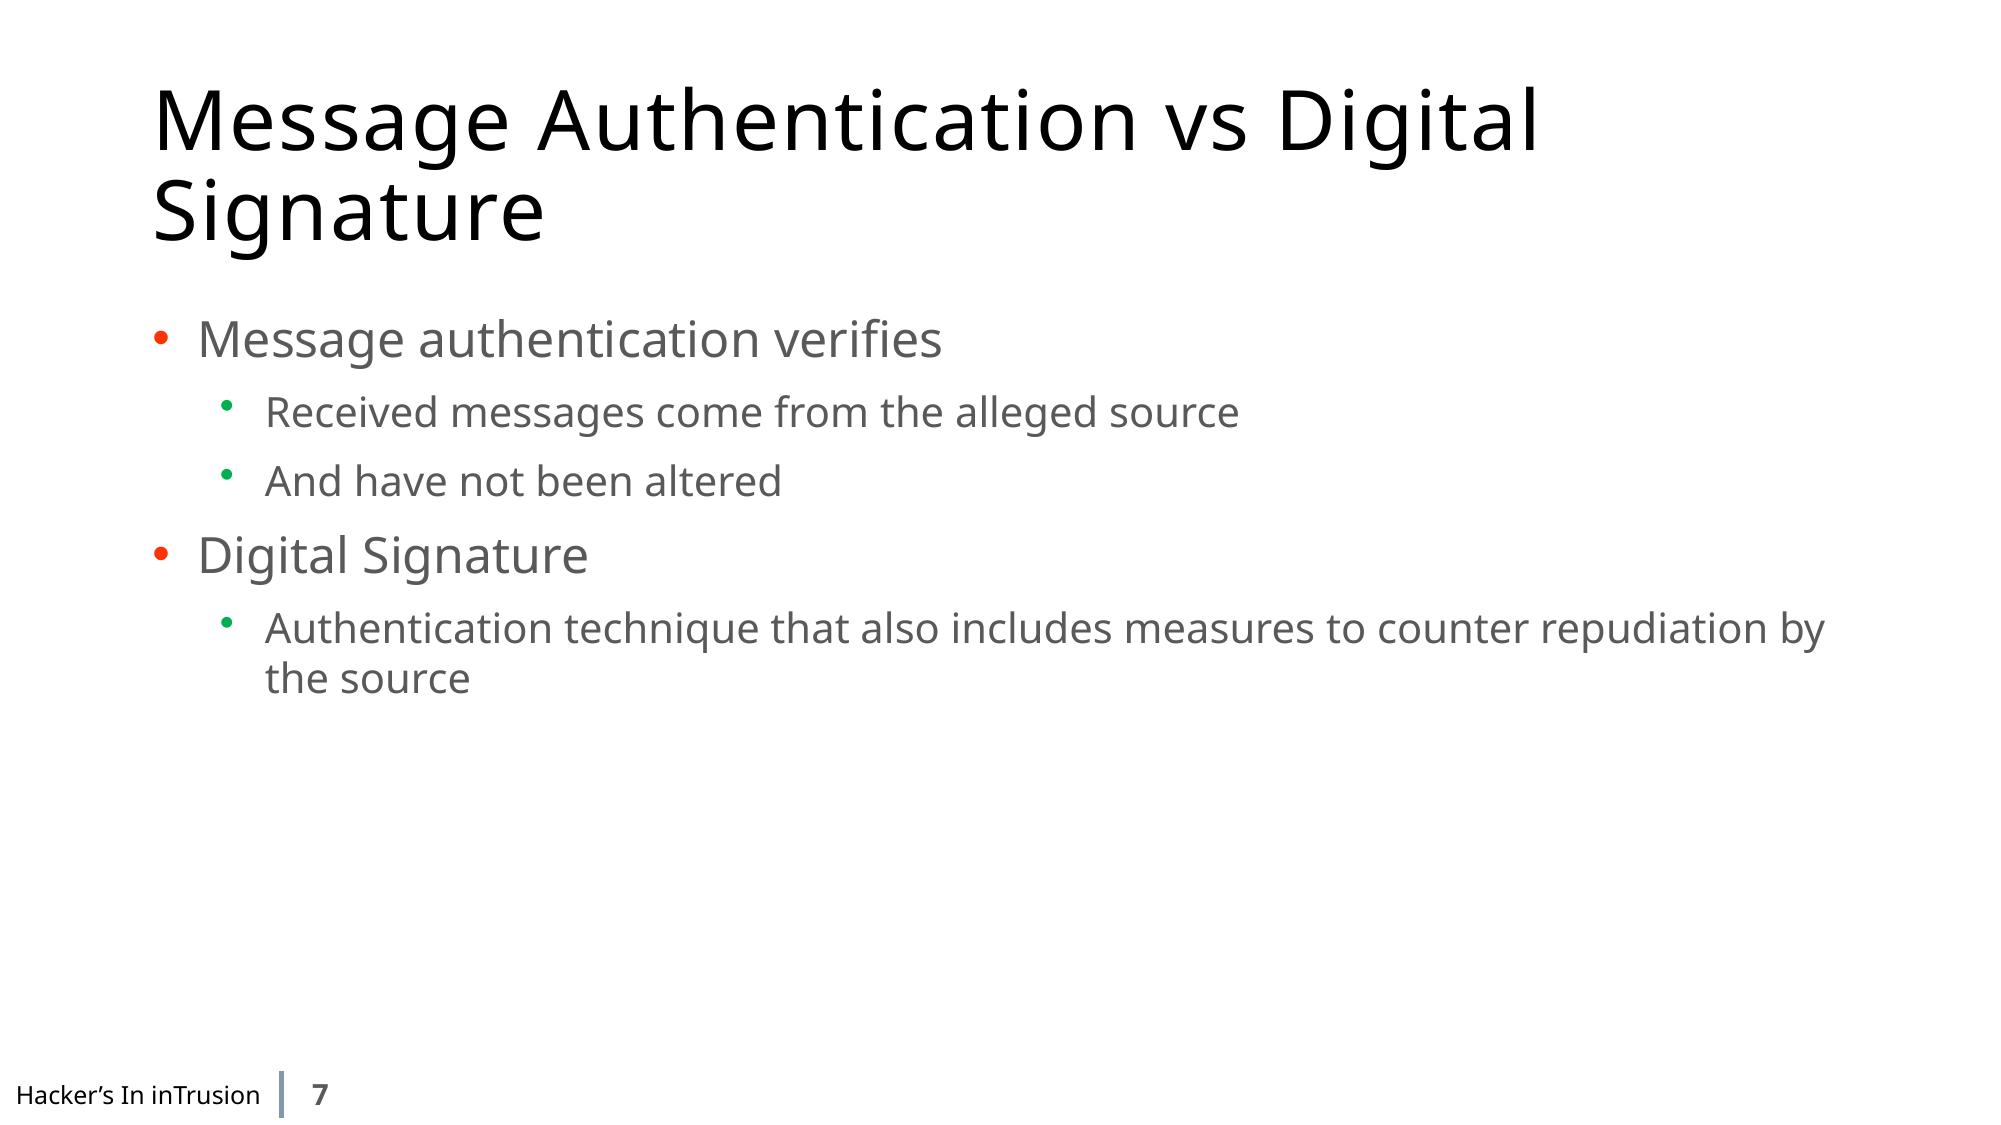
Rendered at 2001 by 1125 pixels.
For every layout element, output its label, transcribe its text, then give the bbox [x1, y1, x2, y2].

title Message Authentication vs Digital Signature [137, 59, 1887, 278]
list Message authentication verifies Received messages come from the alleged source And have not been altered Digital Signature Authentication technique that also includes measures to counter repudiation by the source [137, 299, 1863, 1061]
